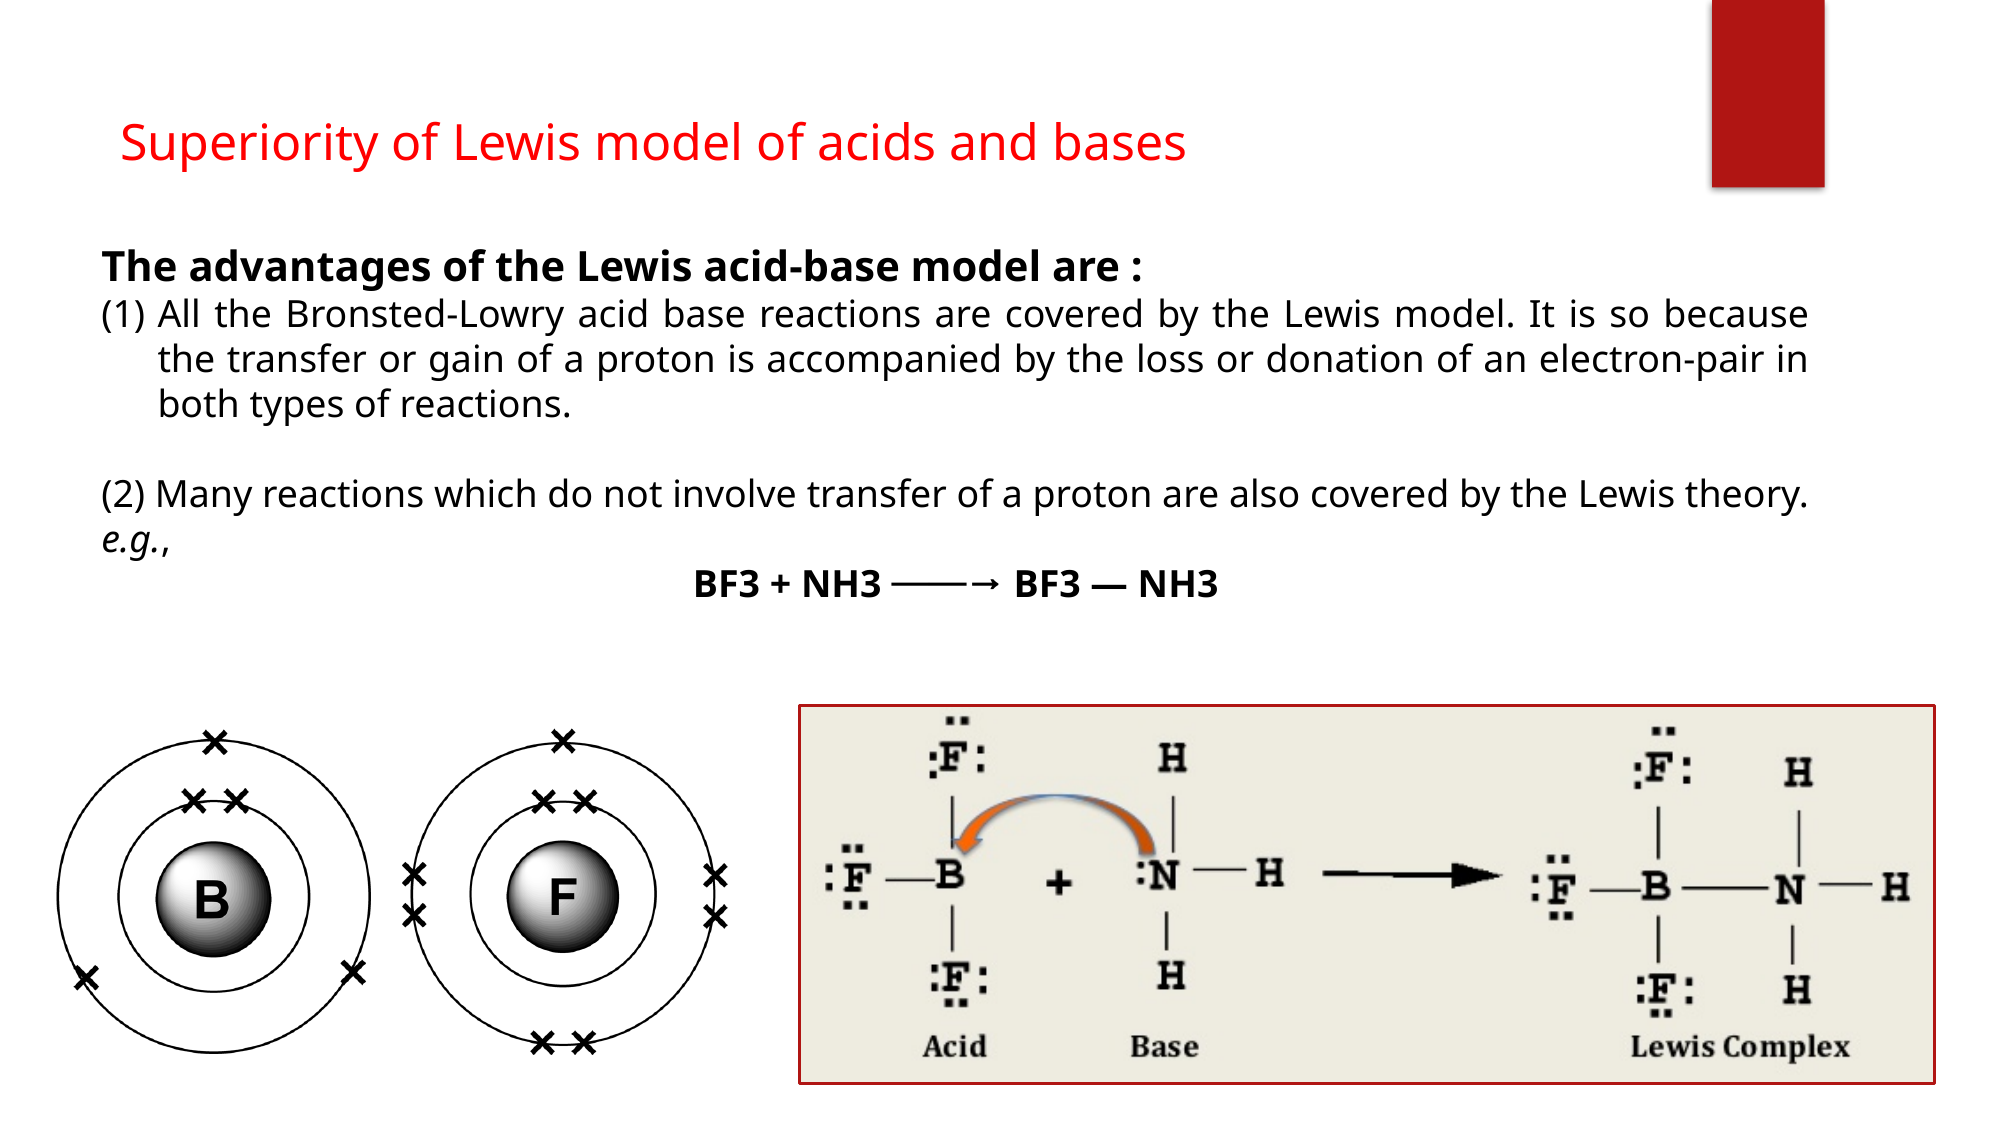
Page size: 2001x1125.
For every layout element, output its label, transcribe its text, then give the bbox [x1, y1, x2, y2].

text_box Superiority of Lewis model of acids and bases [105, 103, 1204, 178]
picture [801, 706, 1934, 1082]
text_box The advantages of the Lewis acid-base model are : All the Bronsted-Lowry acid base reactions are covered by the Lewis model. It is so because the transfer or gain of a proton is accompanied by the loss or donation of an electron-pair in both types of reactions. (2) Many reactions which do not involve transfer of a proton are also covered by the Lewis theory. e.g., BF3 + NH3 ⎯⎯→ BF3 — NH3 [86, 232, 1826, 658]
picture [27, 700, 755, 1082]
